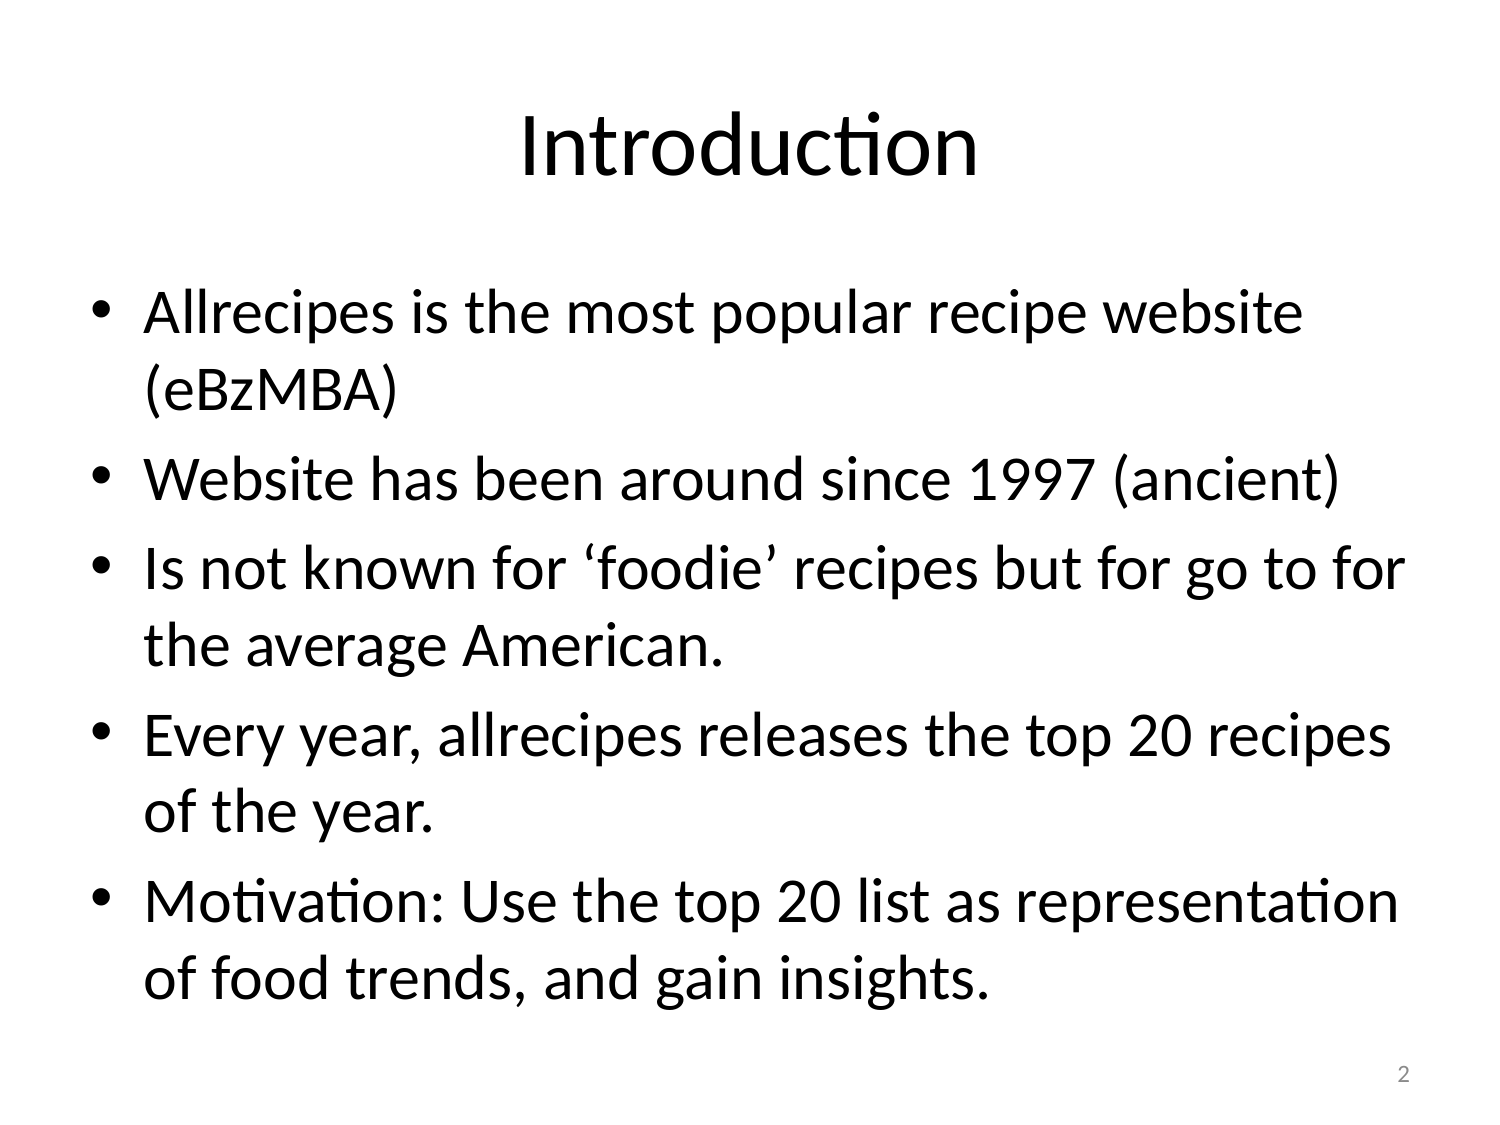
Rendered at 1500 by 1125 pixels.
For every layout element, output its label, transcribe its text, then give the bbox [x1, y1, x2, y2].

slide_number 2 [1074, 1042, 1425, 1103]
list Allrecipes is the most popular recipe website (eBzMBA) Website has been around since 1997 (ancient) Is not known for ‘foodie’ recipes but for go to for the average American. Every year, allrecipes releases the top 20 recipes of the year. Motivation: Use the top 20 list as representation of food trends, and gain insights. [75, 262, 1425, 1066]
title Introduction [75, 45, 1425, 233]
